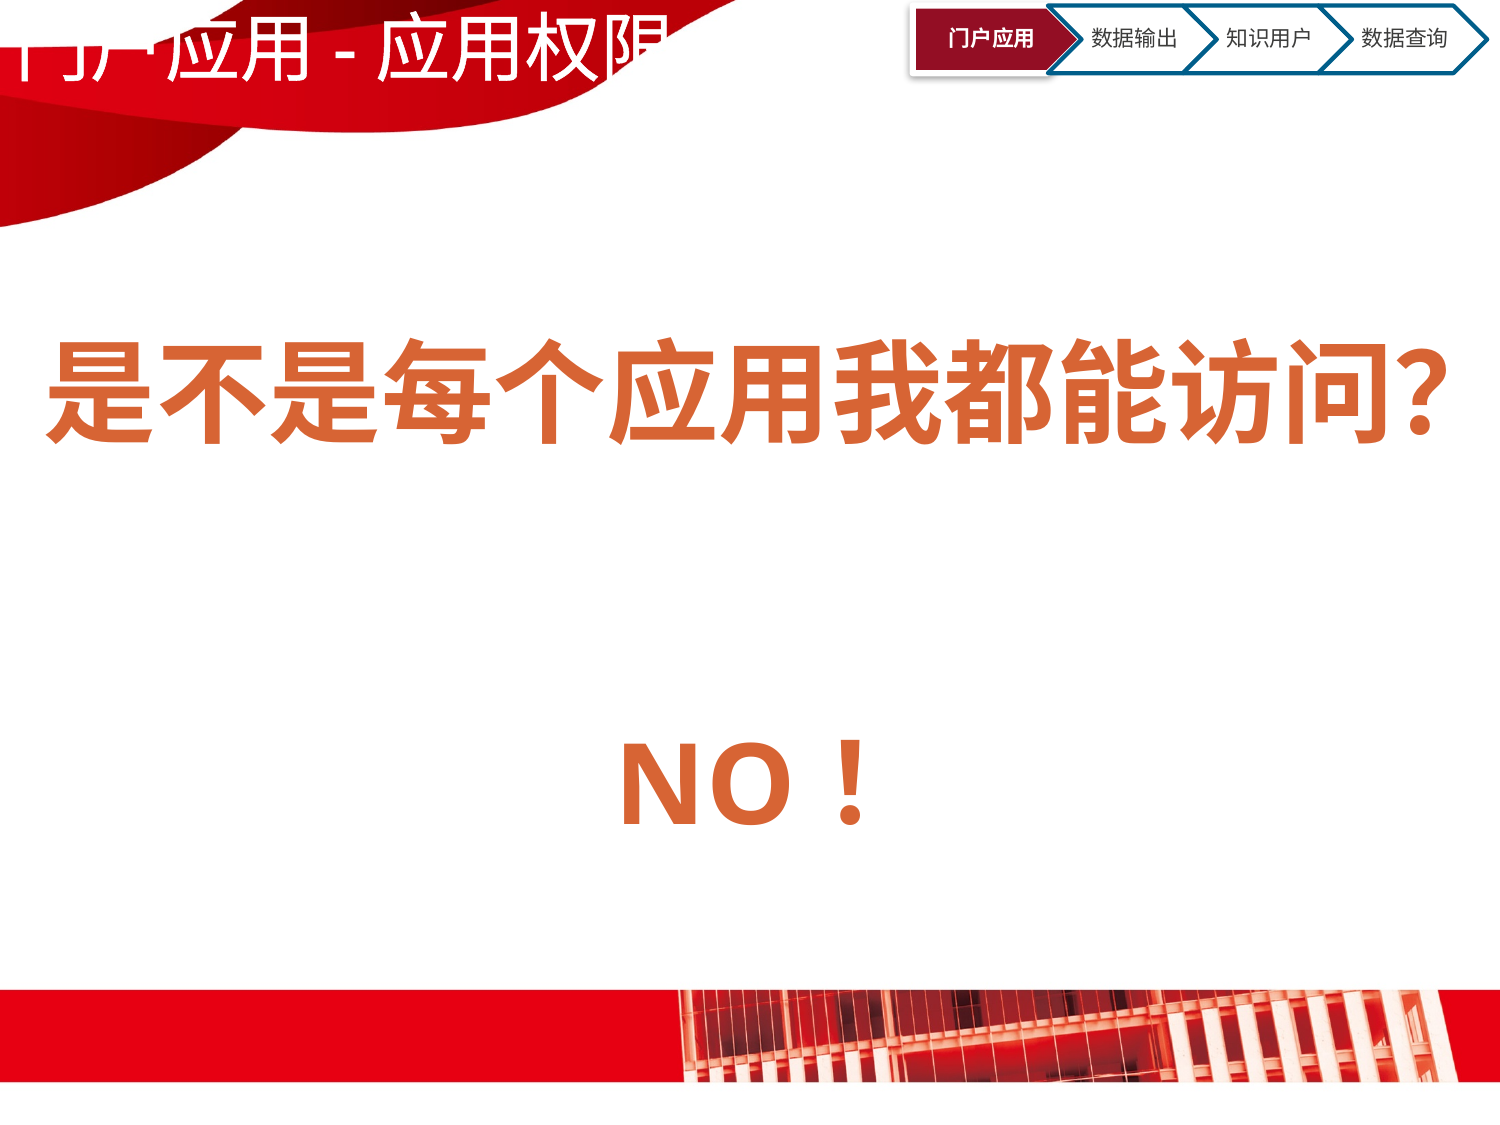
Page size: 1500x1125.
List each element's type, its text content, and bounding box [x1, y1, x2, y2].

text_box 是不是每个应用我都能访问？ [28, 314, 1500, 465]
text_box 门户应用-应用权限 [0, 0, 1493, 121]
text_box No！ [599, 704, 951, 855]
picture [0, 0, 1500, 1125]
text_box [912, 3, 1488, 76]
